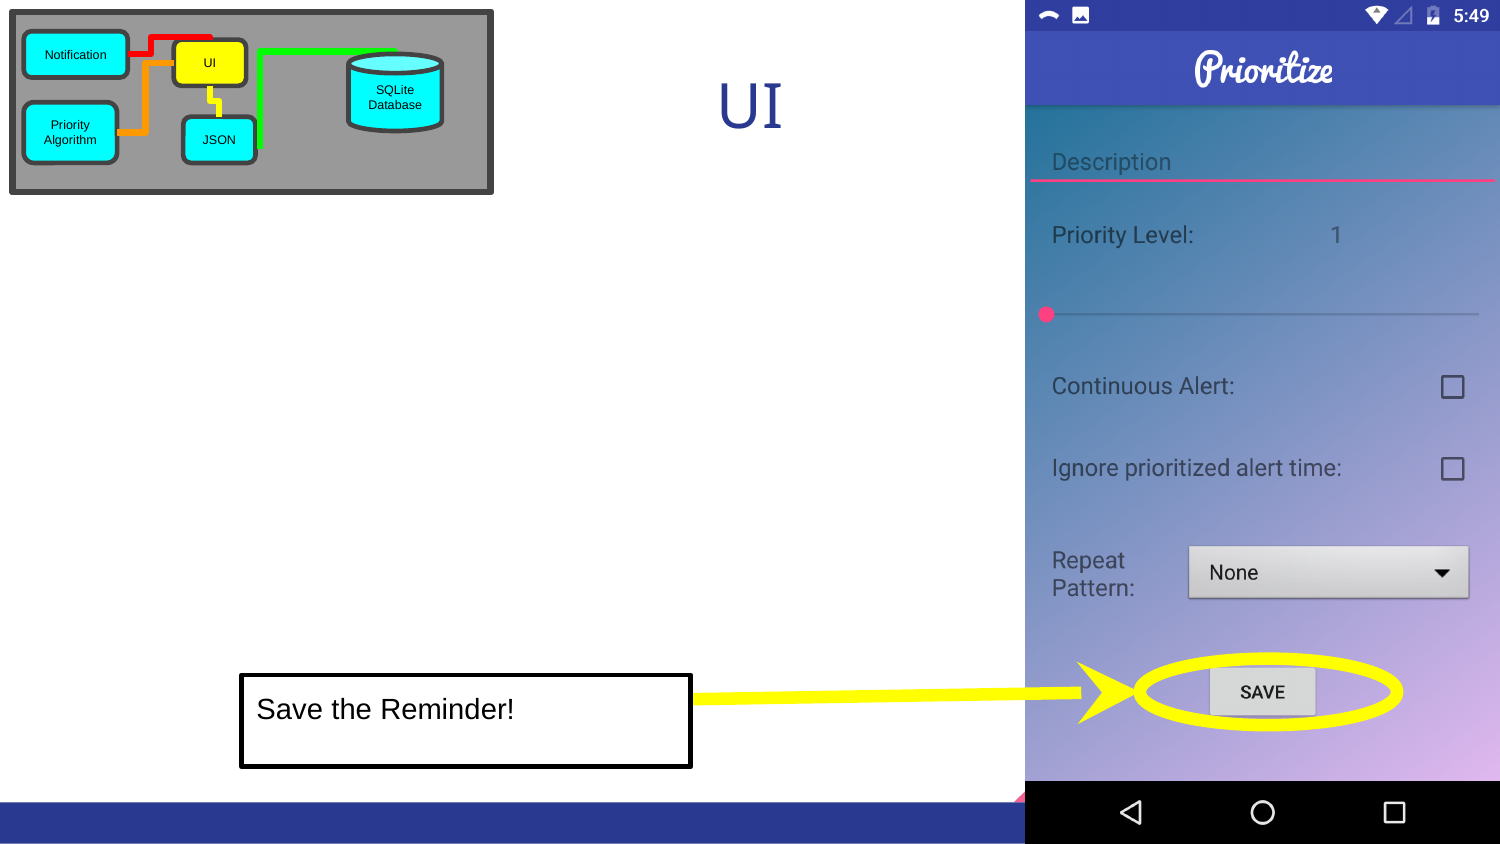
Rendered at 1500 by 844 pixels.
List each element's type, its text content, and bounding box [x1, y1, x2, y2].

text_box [12, 11, 491, 193]
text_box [690, 691, 1140, 700]
picture [1025, 0, 1500, 844]
title UI [496, 50, 1020, 151]
text_box Save the Reminder! [241, 675, 691, 767]
